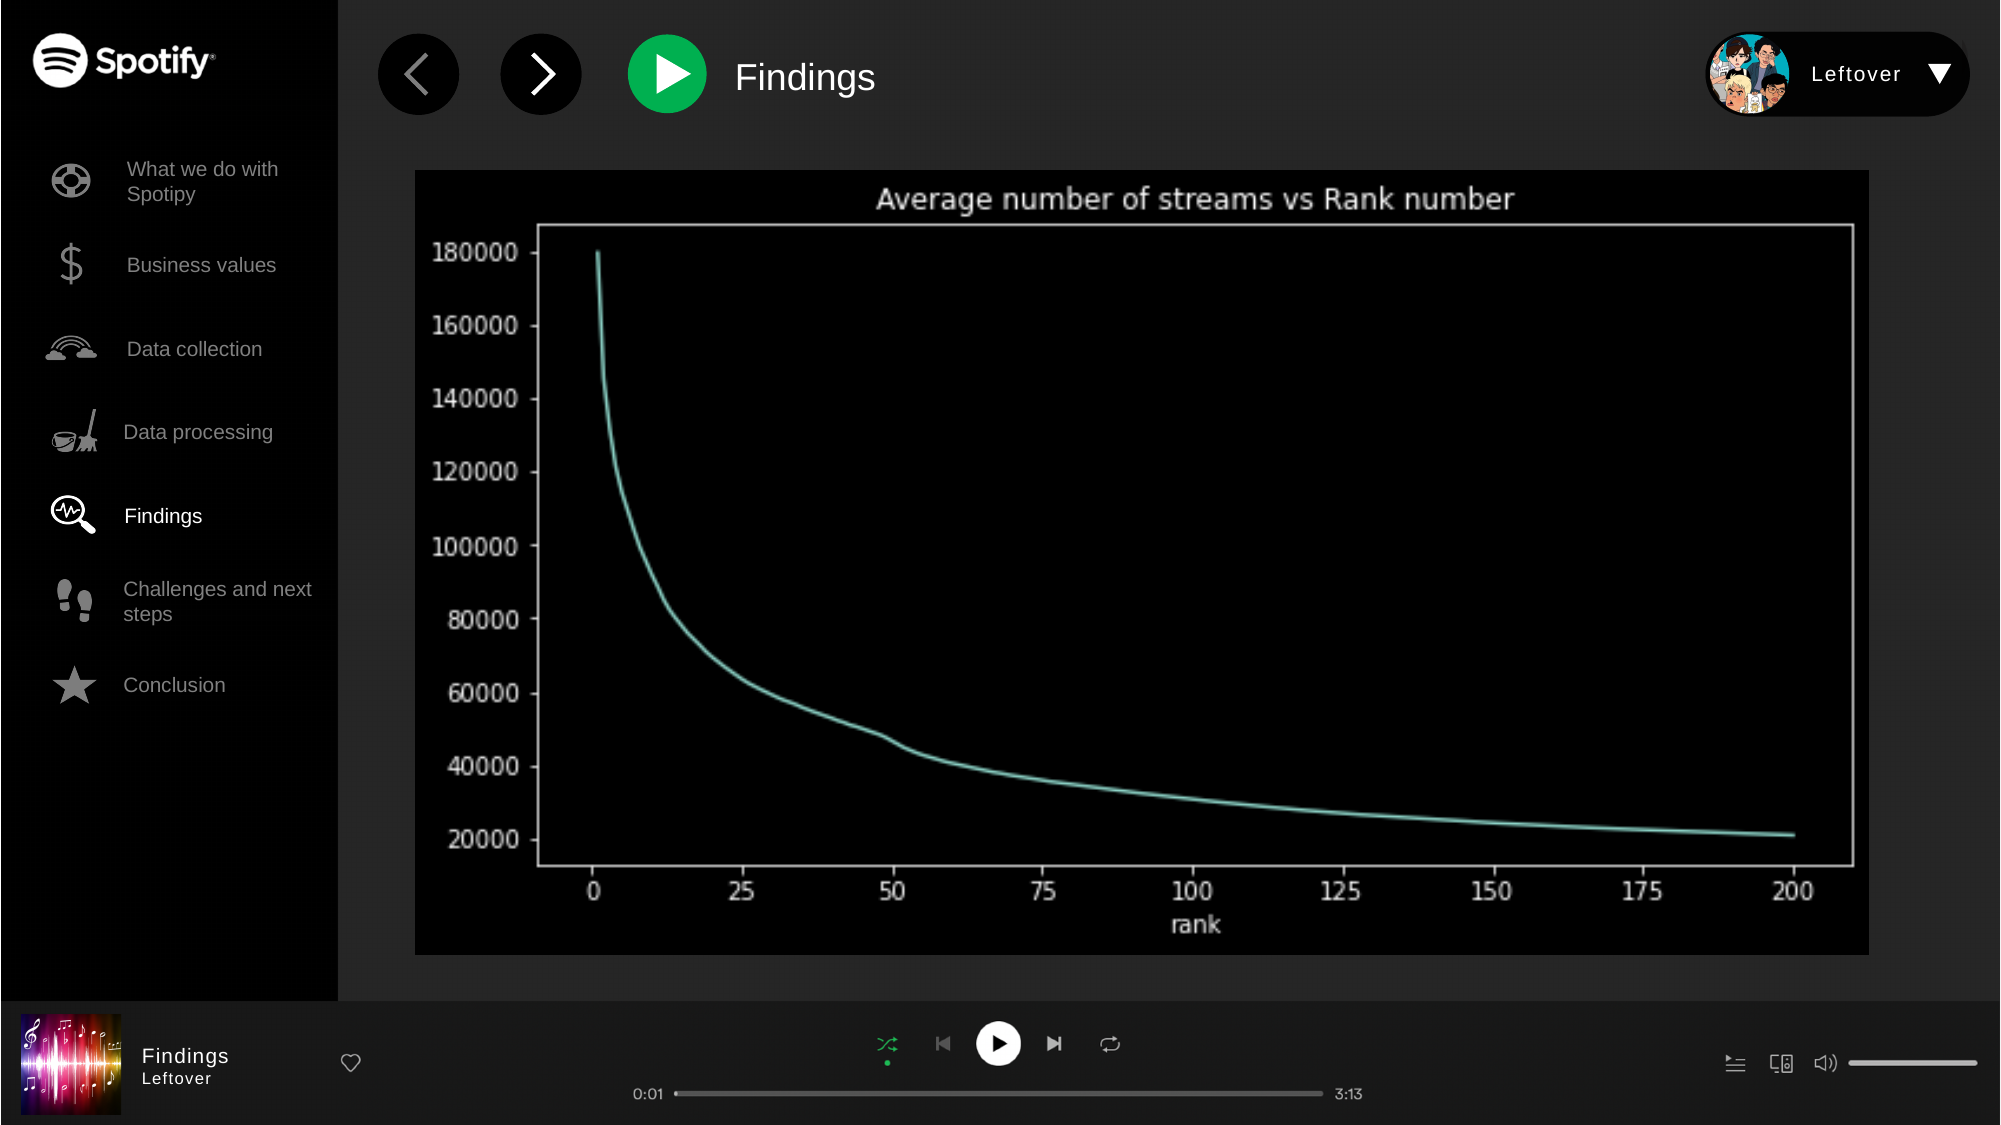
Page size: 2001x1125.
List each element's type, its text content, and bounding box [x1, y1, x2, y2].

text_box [44, 157, 321, 708]
picture [0, 0, 2001, 1125]
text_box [379, 31, 1970, 117]
text_box Findings Leftover [134, 1035, 330, 1096]
